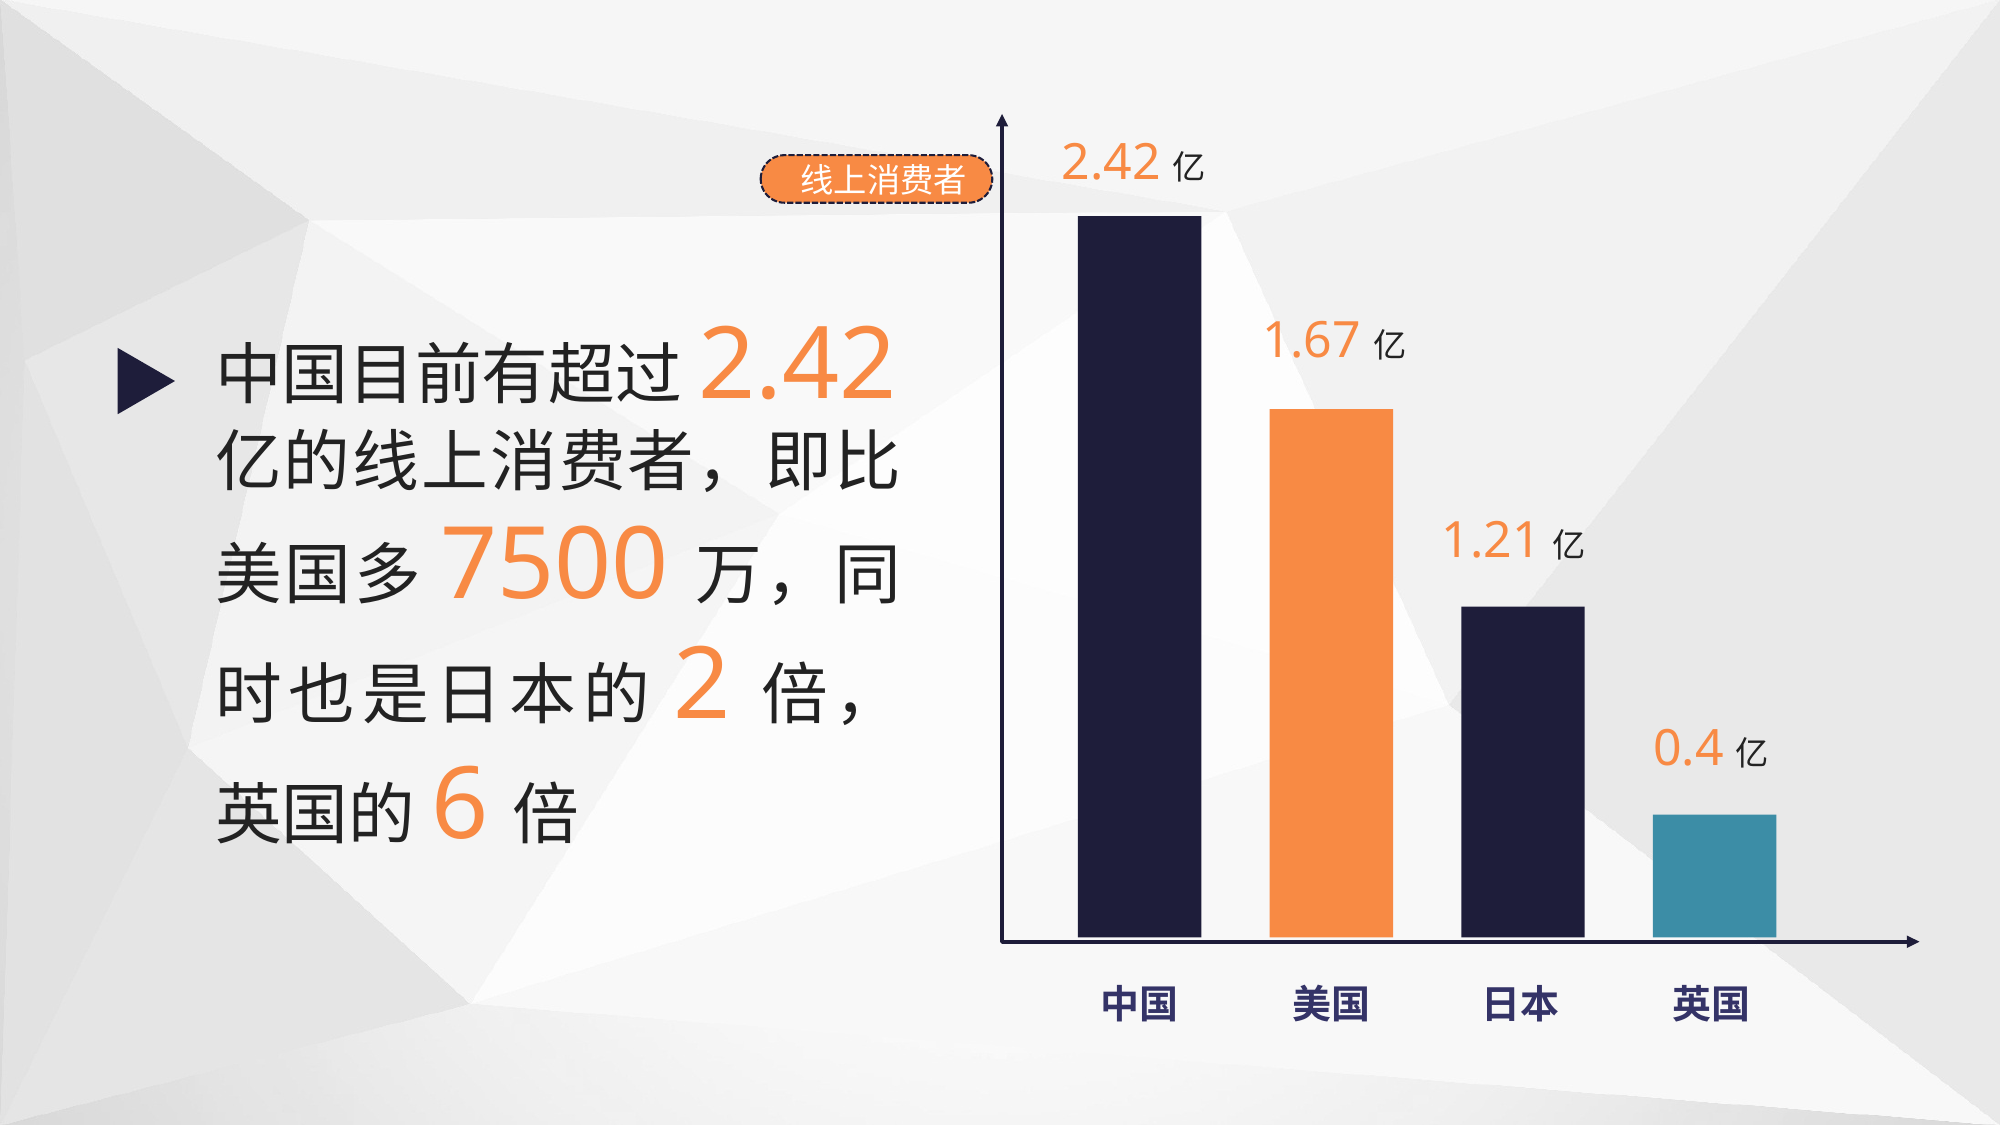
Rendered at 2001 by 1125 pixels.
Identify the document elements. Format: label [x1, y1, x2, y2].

picture [0, 0, 2000, 1125]
text_box [760, 113, 1920, 1035]
